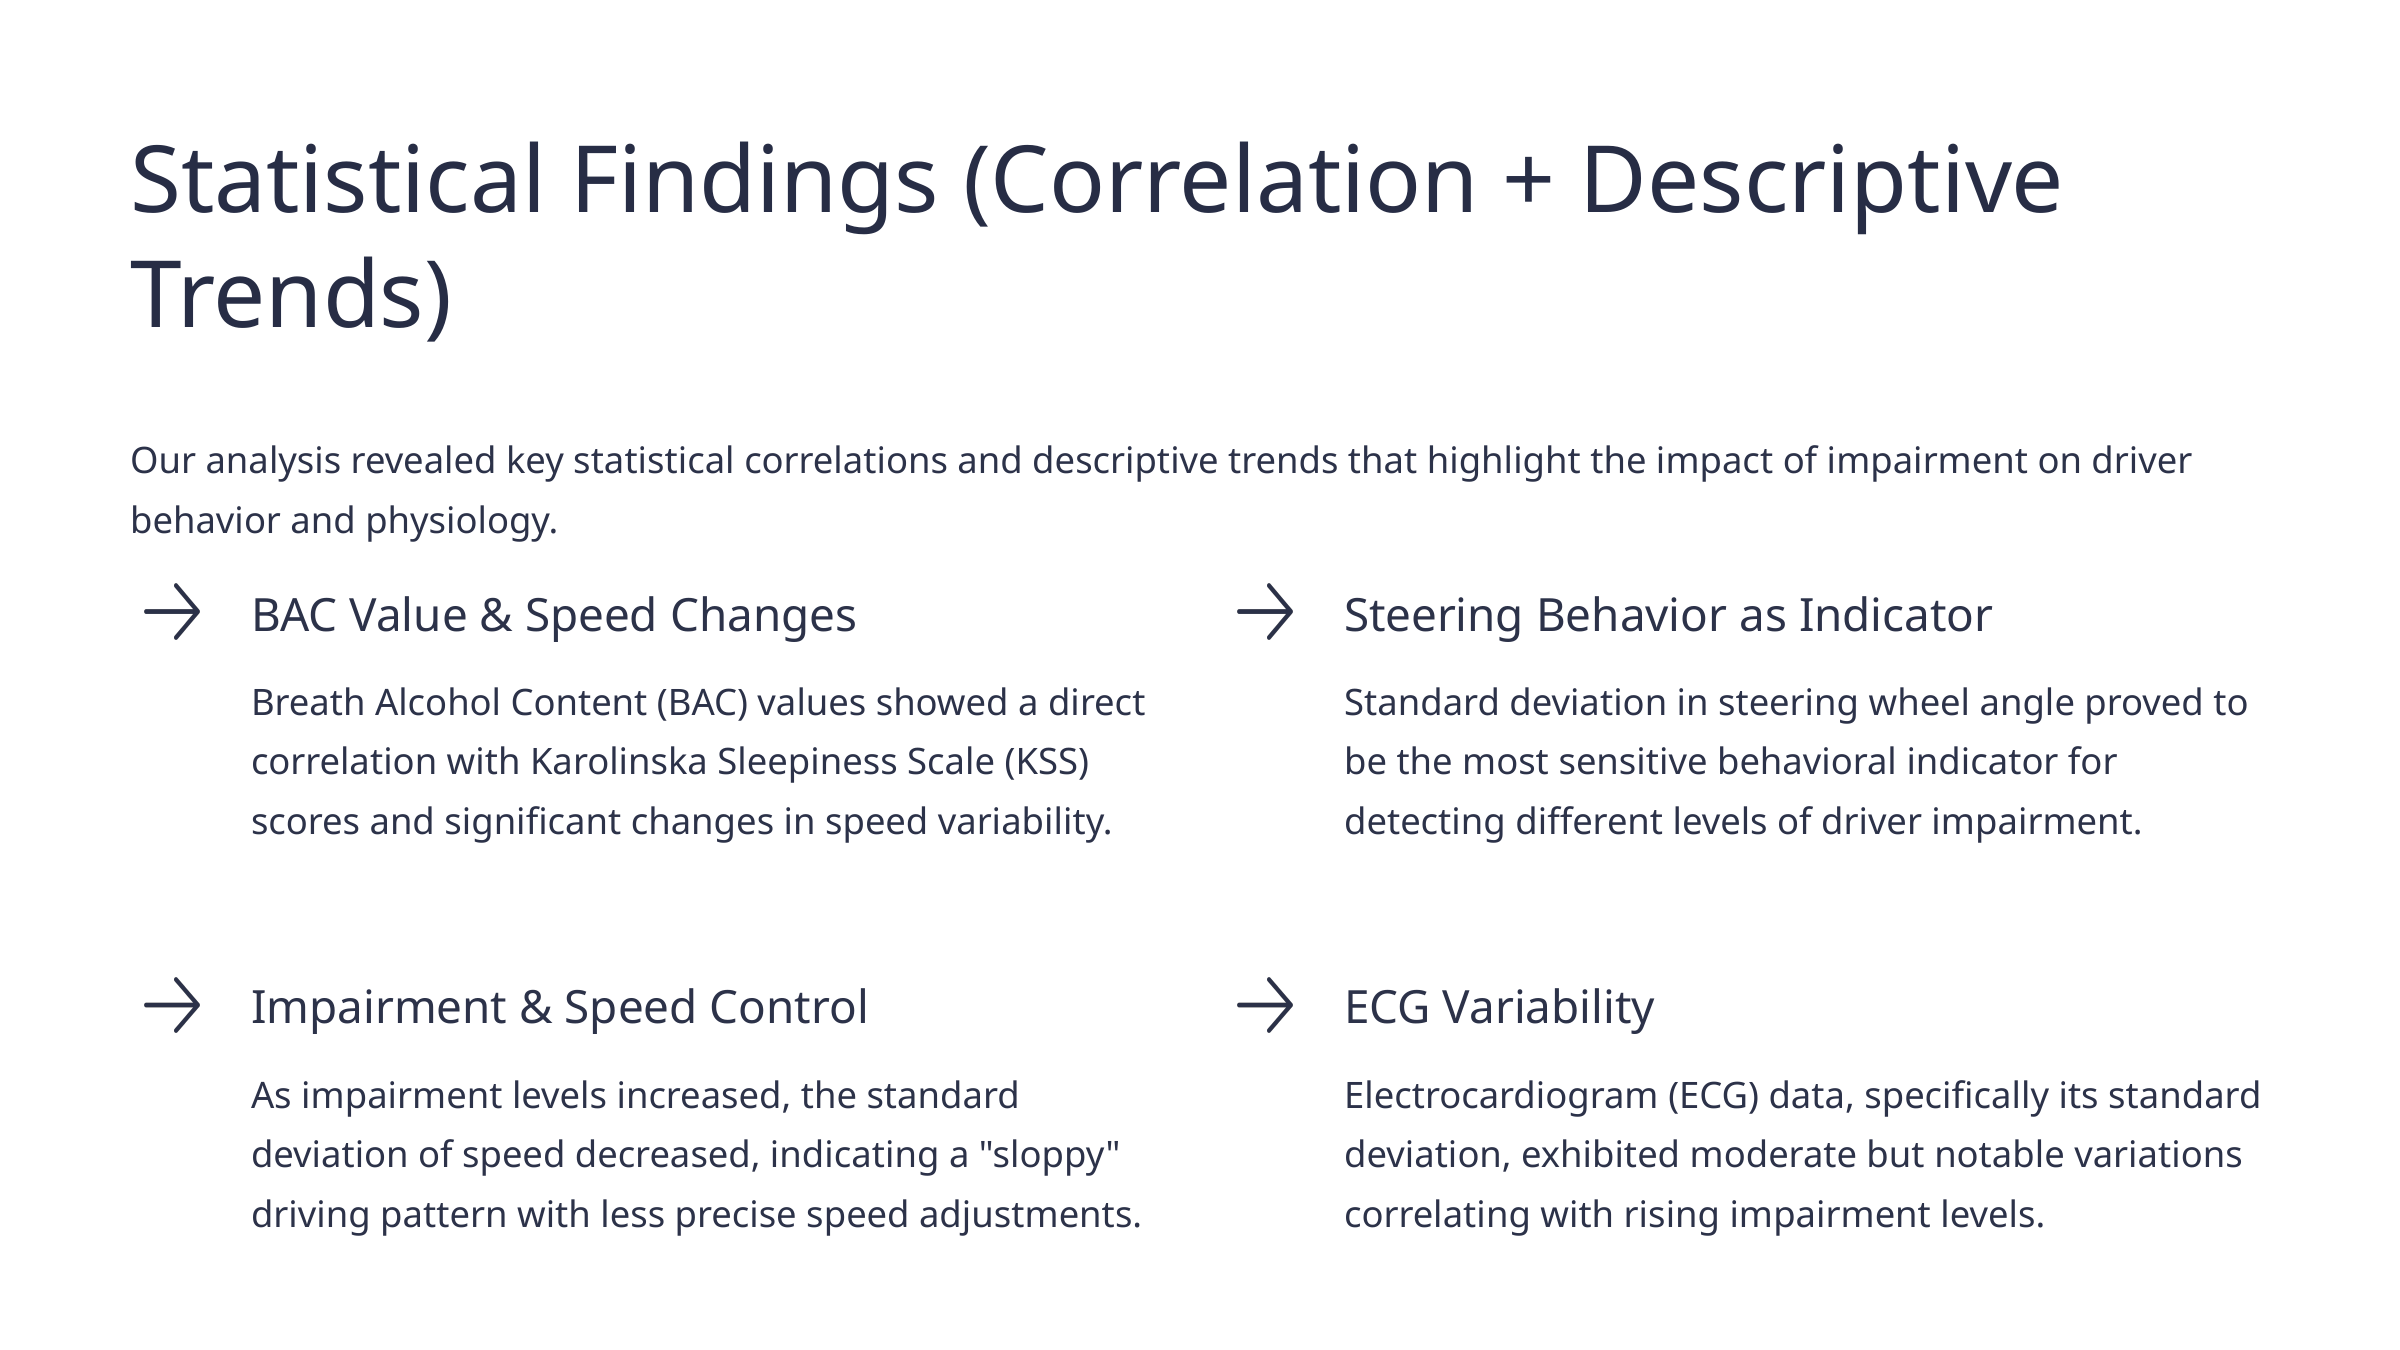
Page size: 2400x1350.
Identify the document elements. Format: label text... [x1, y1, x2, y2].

text_box Our analysis revealed key statistical correlations and descriptive trends that highlight the impact of impairment on driver behavior and physiology. [130, 421, 2270, 541]
picture [144, 977, 200, 1033]
text_box Breath Alcohol Content (BAC) values showed a direct correlation with Karolinska Sleepiness Scale (KSS) scores and significant changes in speed variability. [251, 663, 1177, 902]
text_box BAC Value & Speed Changes [251, 582, 829, 641]
text_box Impairment & Speed Control [251, 975, 832, 1034]
picture [1237, 583, 1293, 640]
text_box ECG Variability [1344, 975, 1810, 1034]
text_box Electrocardiogram (ECG) data, specifically its standard deviation, exhibited moderate but notable variations correlating with rising impairment levels. [1344, 1056, 2270, 1235]
picture [144, 583, 200, 640]
text_box As impairment levels increased, the standard deviation of speed decreased, indicating a "sloppy" driving pattern with less precise speed adjustments. [251, 1056, 1177, 1235]
text_box Statistical Findings (Correlation + Descriptive Trends) [130, 114, 2270, 348]
picture [1237, 977, 1293, 1033]
text_box Steering Behavior as Indicator [1344, 582, 1959, 641]
text_box Standard deviation in steering wheel angle proved to be the most sensitive behavioral indicator for detecting different levels of driver impairment. [1344, 663, 2270, 842]
